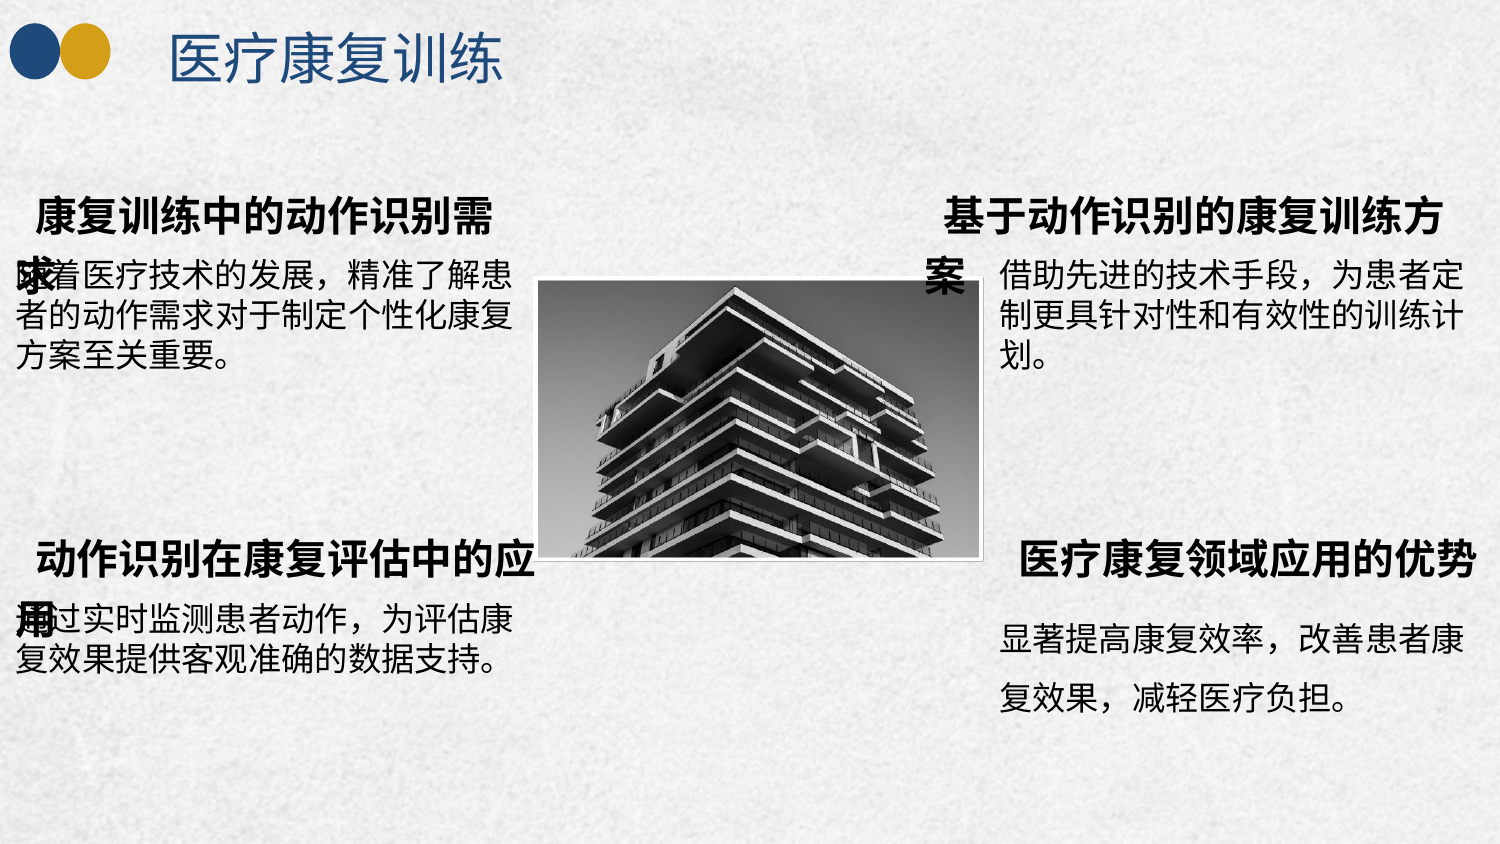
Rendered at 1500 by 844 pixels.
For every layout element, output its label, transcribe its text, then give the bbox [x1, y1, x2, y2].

text_box 随着医疗技术的发展，精准了解患者的动作需求对于制定个性化康复方案至关重要。 [0, 238, 534, 390]
text_box 动作识别在康复评估中的应用 [0, 507, 590, 659]
text_box 显著提高康复效率，改善患者康复效果，减轻医疗负担。 [983, 582, 1500, 734]
picture [0, 0, 1500, 844]
text_box 医疗康复训练 [125, 0, 1359, 107]
text_box 医疗康复领域应用的优势 [983, 507, 1500, 582]
text_box 借助先进的技术手段，为患者定制更具针对性和有效性的训练计划。 [984, 316, 1500, 390]
text_box [9, 23, 60, 80]
text_box 基于动作识别的康复训练方案 [908, 163, 1500, 316]
text_box [60, 23, 111, 80]
text_box 康复训练中的动作识别需求 [0, 163, 549, 276]
text_box 通过实时监测患者动作，为评估康复效果提供客观准确的数据支持。 [0, 659, 534, 694]
